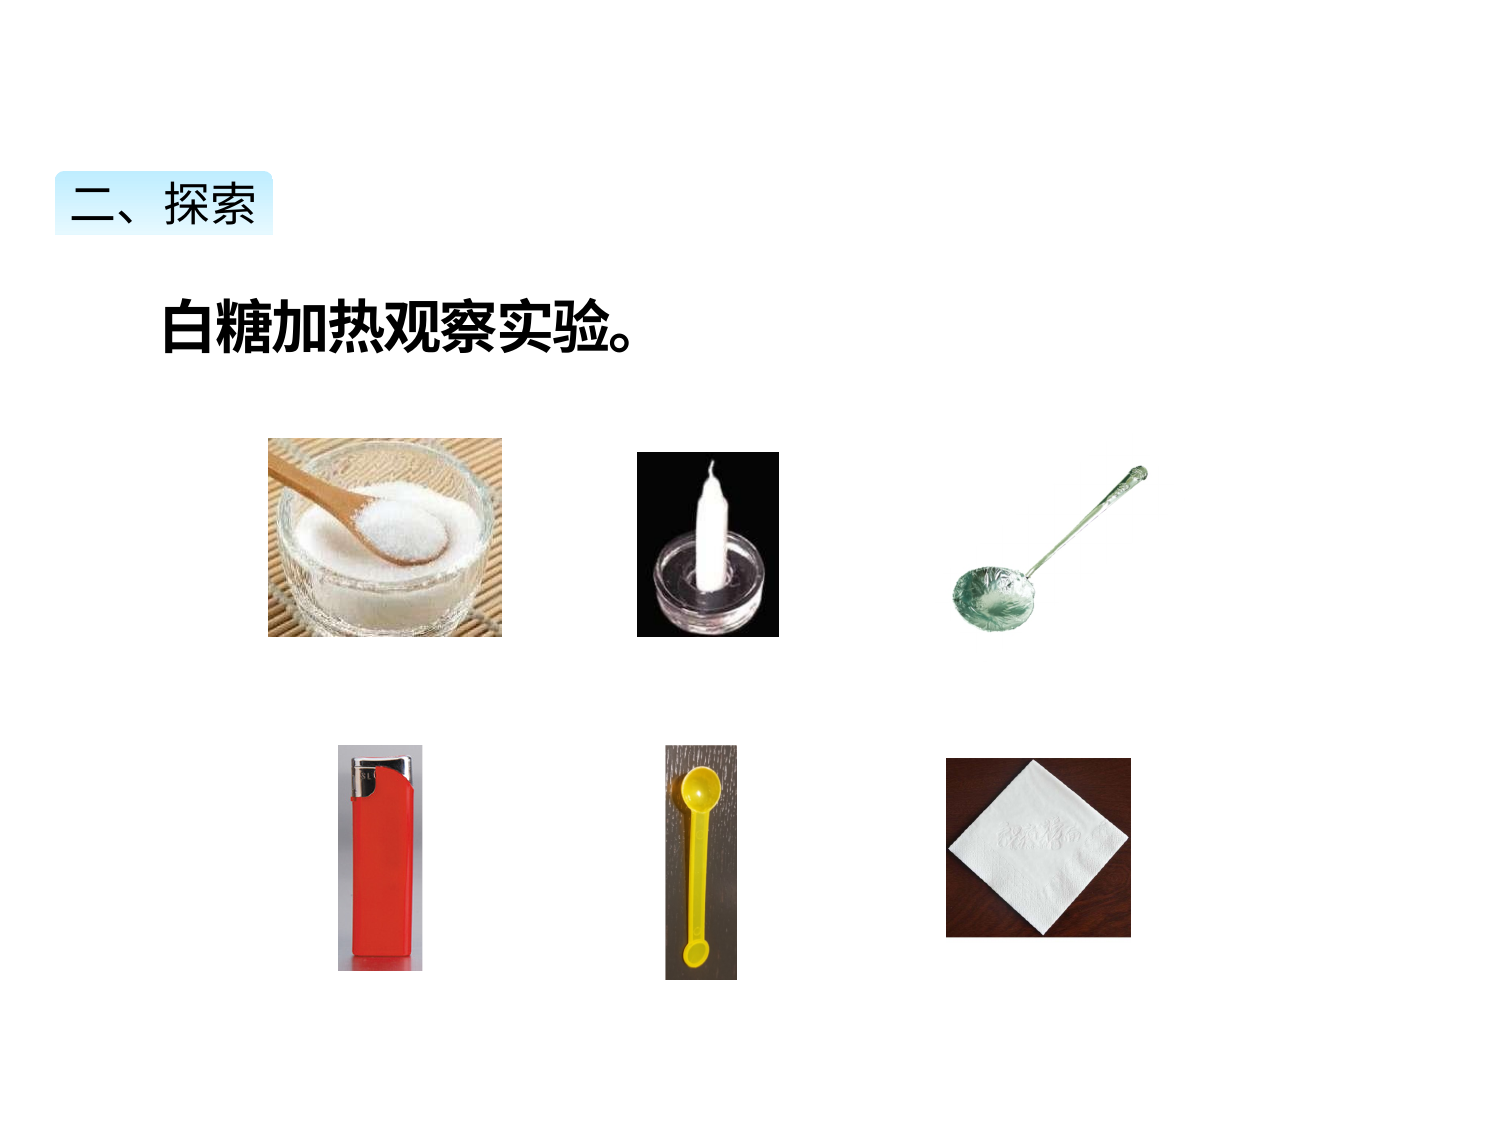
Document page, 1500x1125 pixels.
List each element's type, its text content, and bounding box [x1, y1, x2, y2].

picture [338, 745, 423, 971]
picture [268, 438, 502, 637]
text_box 二、探索 [54, 170, 274, 235]
picture [637, 452, 779, 637]
picture [583, 746, 819, 980]
text_box 白糖加热观察实验。 [70, 283, 756, 368]
picture [926, 427, 1184, 661]
picture [946, 758, 1131, 944]
